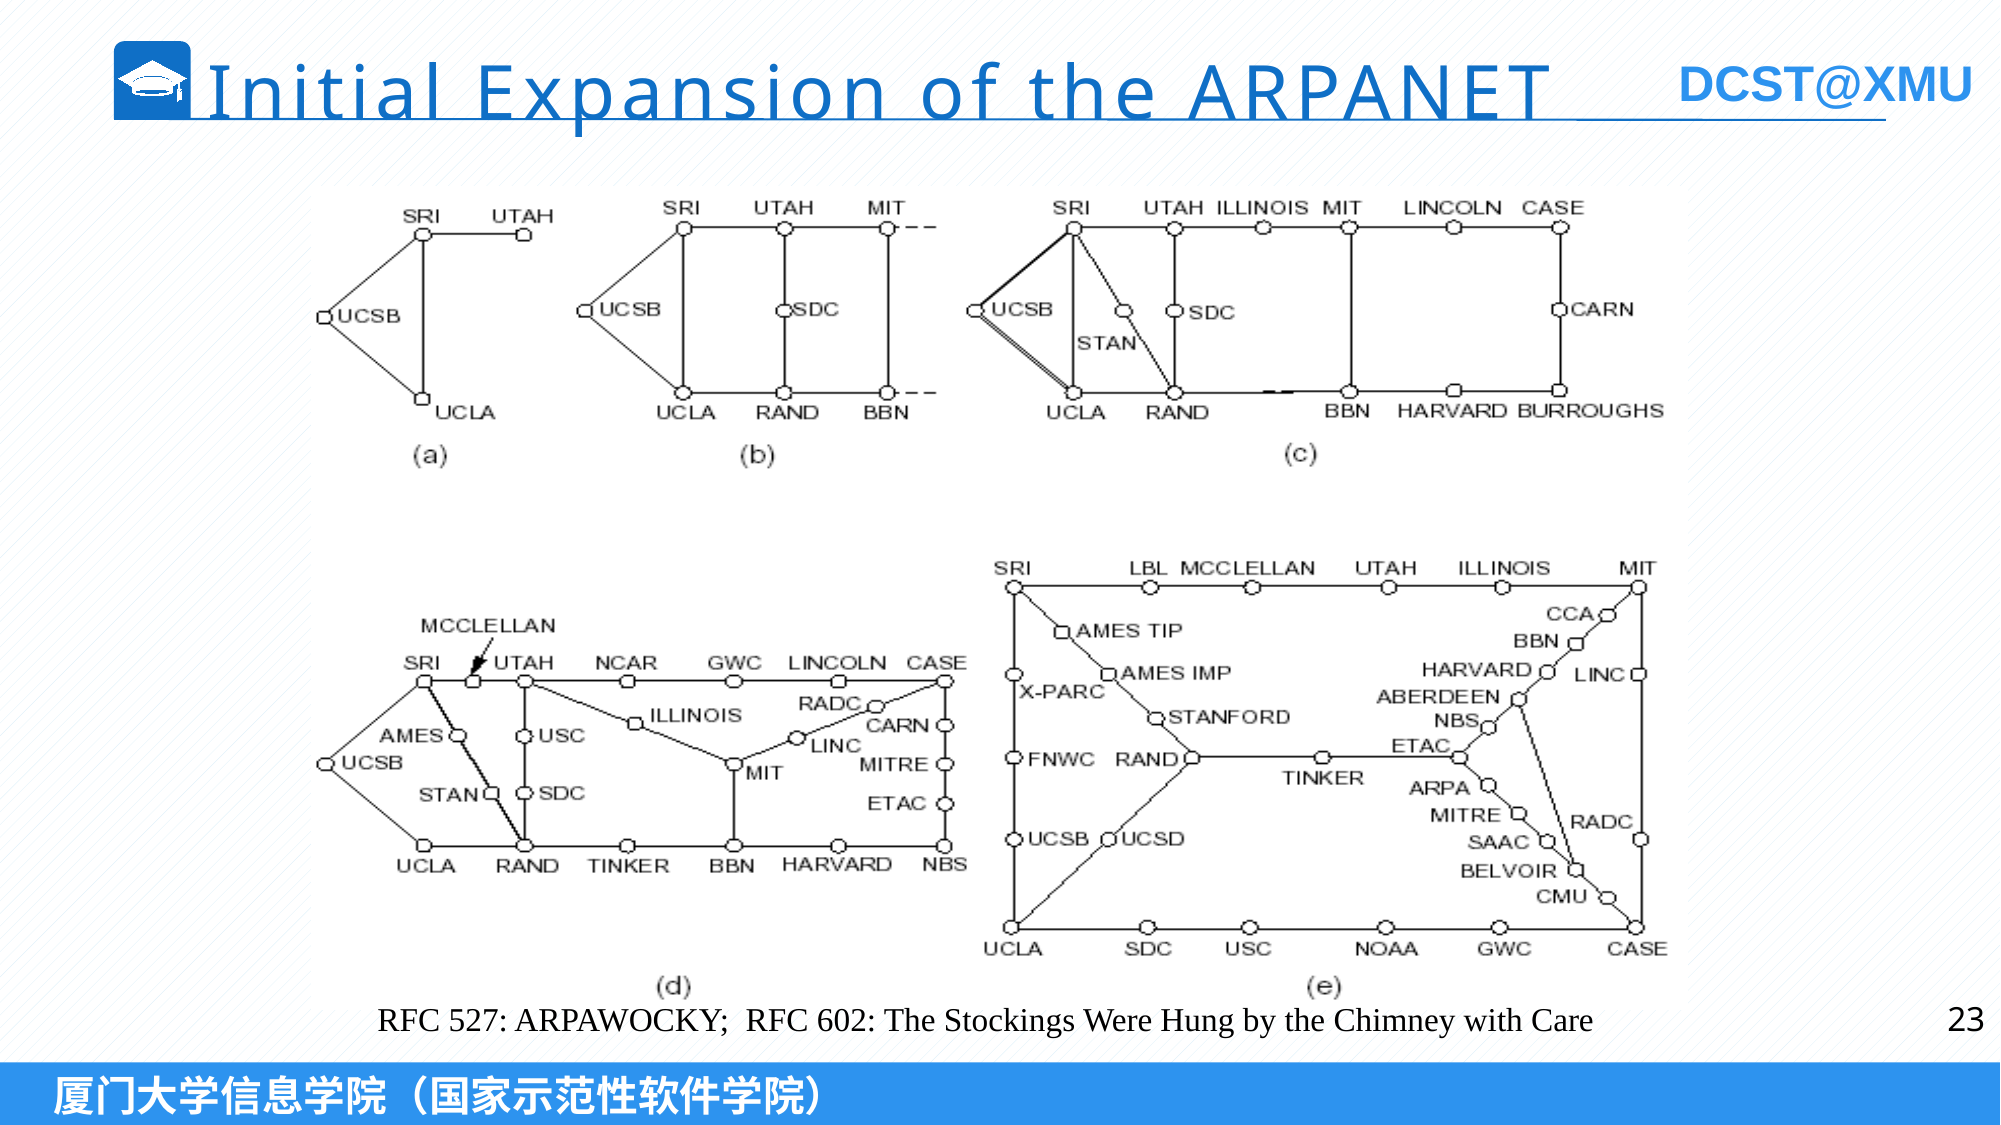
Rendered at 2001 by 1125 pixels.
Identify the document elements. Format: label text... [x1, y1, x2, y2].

picture [311, 186, 1688, 1010]
text_box 23 [1884, 990, 2000, 1066]
list Initial Expansion of the ARPANET [192, 36, 1668, 187]
text_box RFC 527: ARPAWOCKY; RFC 602: The Stockings Were Hung by the Chimney with Care [362, 1010, 1620, 1046]
